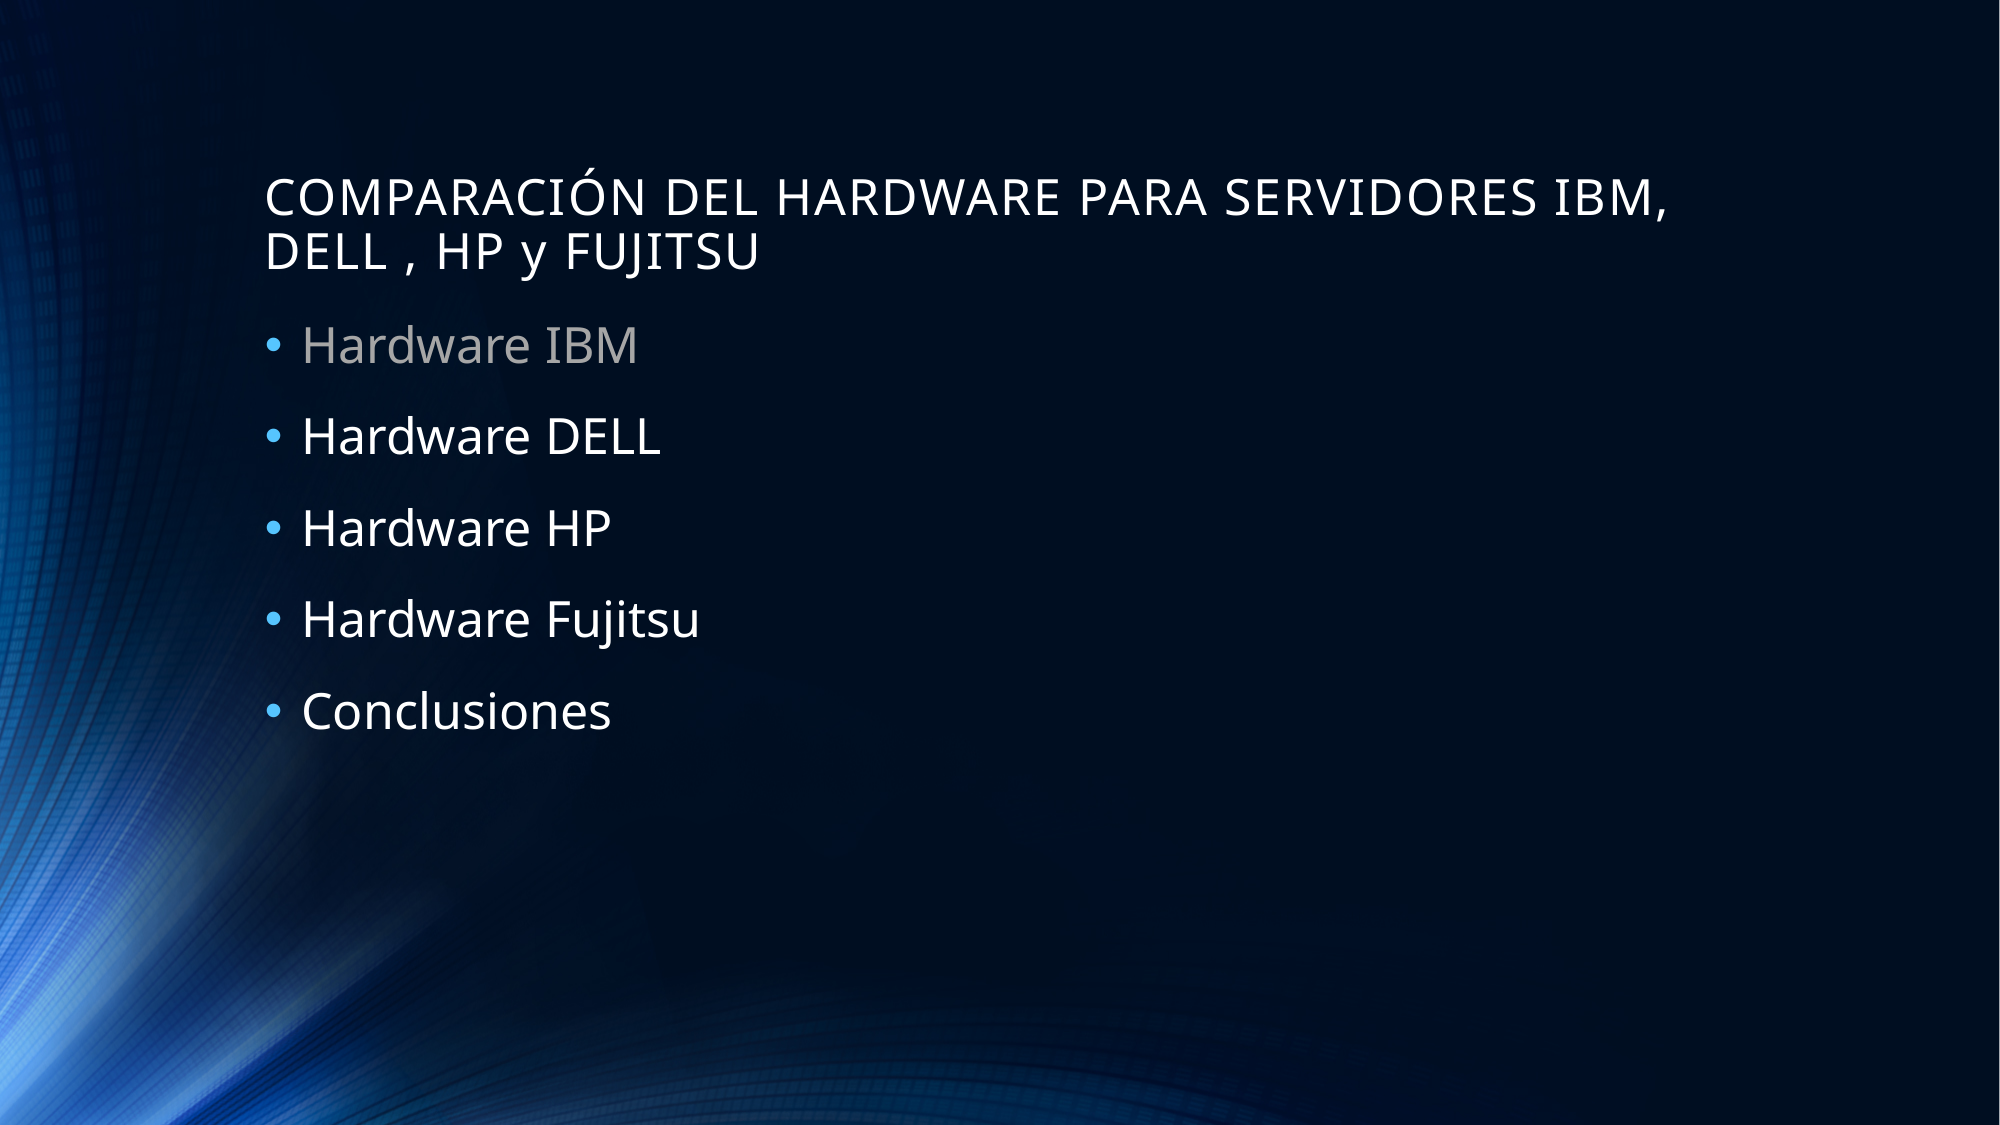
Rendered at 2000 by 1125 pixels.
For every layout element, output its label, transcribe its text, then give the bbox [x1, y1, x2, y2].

title COMPARACIÓN DEL HARDWARE PARA SERVIDORES IBM, DELL , HP y FUJITSU [249, 62, 1750, 288]
list Hardware IBM Hardware DELL Hardware HP Hardware Fujitsu Conclusiones [249, 312, 1749, 988]
picture [0, 0, 2000, 1125]
